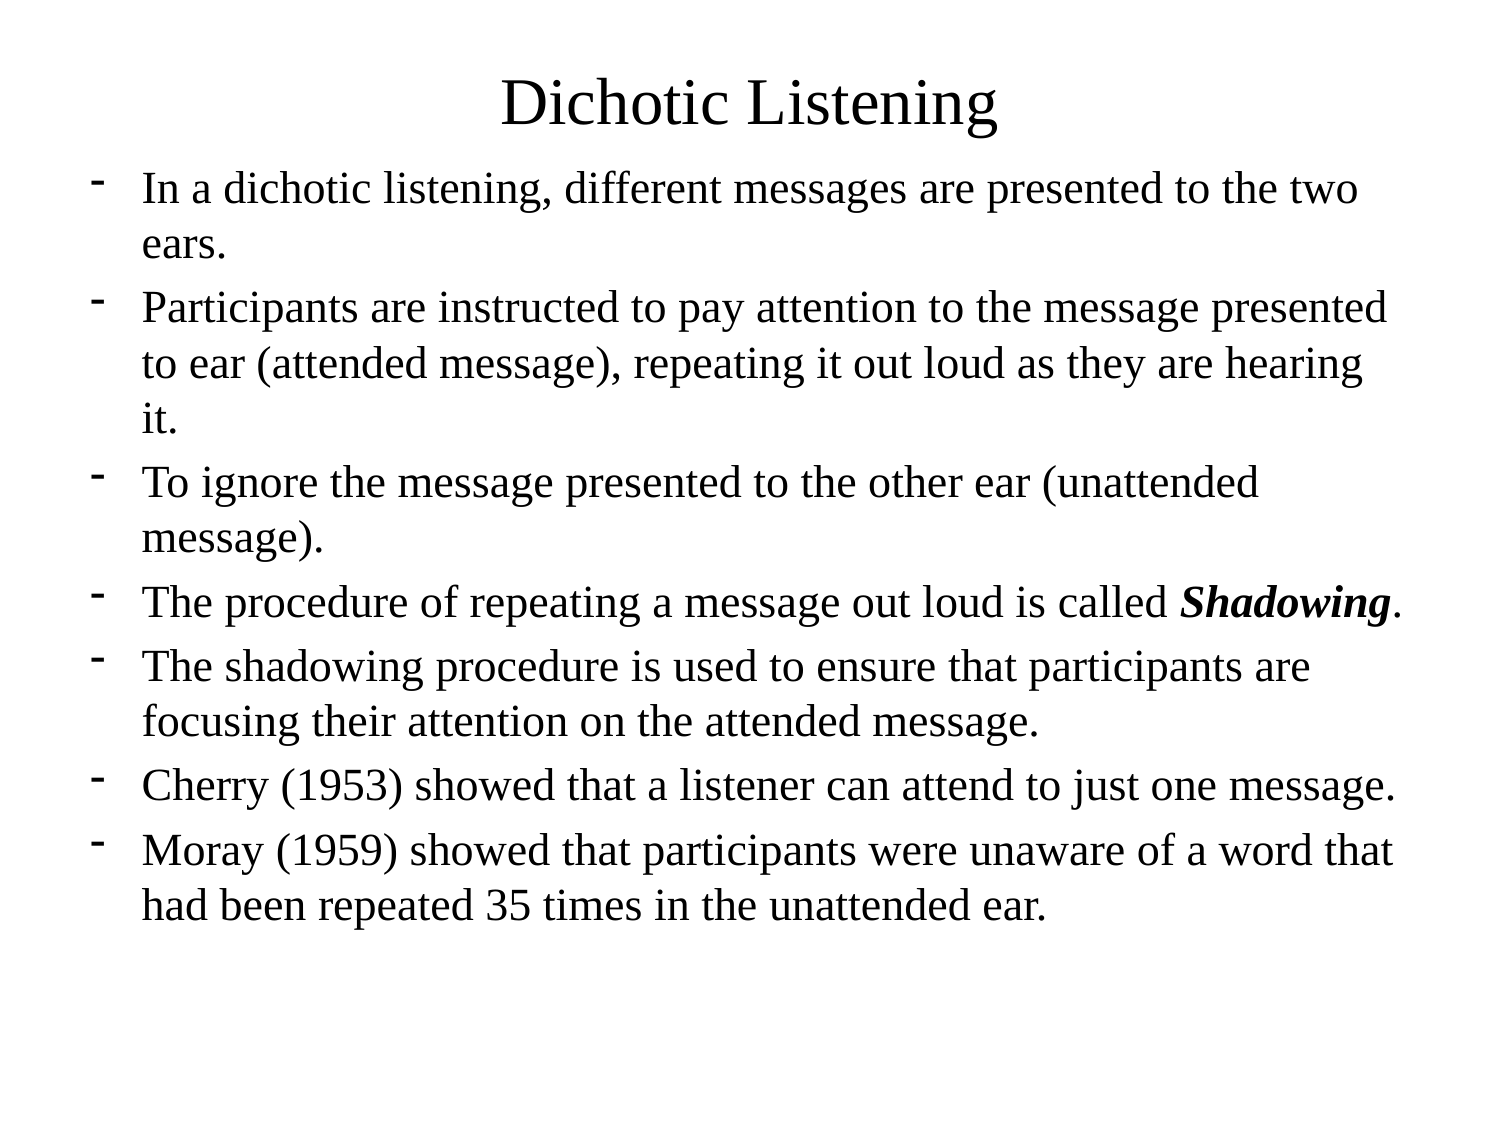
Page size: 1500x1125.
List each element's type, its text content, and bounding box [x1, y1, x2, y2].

list In a dichotic listening, different messages are presented to the two ears. Participants are instructed to pay attention to the message presented to ear (attended message), repeating it out loud as they are hearing it. To ignore the message presented to the other ear (unattended message). The procedure of repeating a message out loud is called Shadowing. The shadowing procedure is used to ensure that participants are focusing their attention on the attended message. Cherry (1953) showed that a listener can attend to just one message. Moray (1959) showed that participants were unaware of a word that had been repeated 35 times in the unattended ear. [75, 149, 1425, 1050]
title Dichotic Listening [75, 45, 1425, 149]
